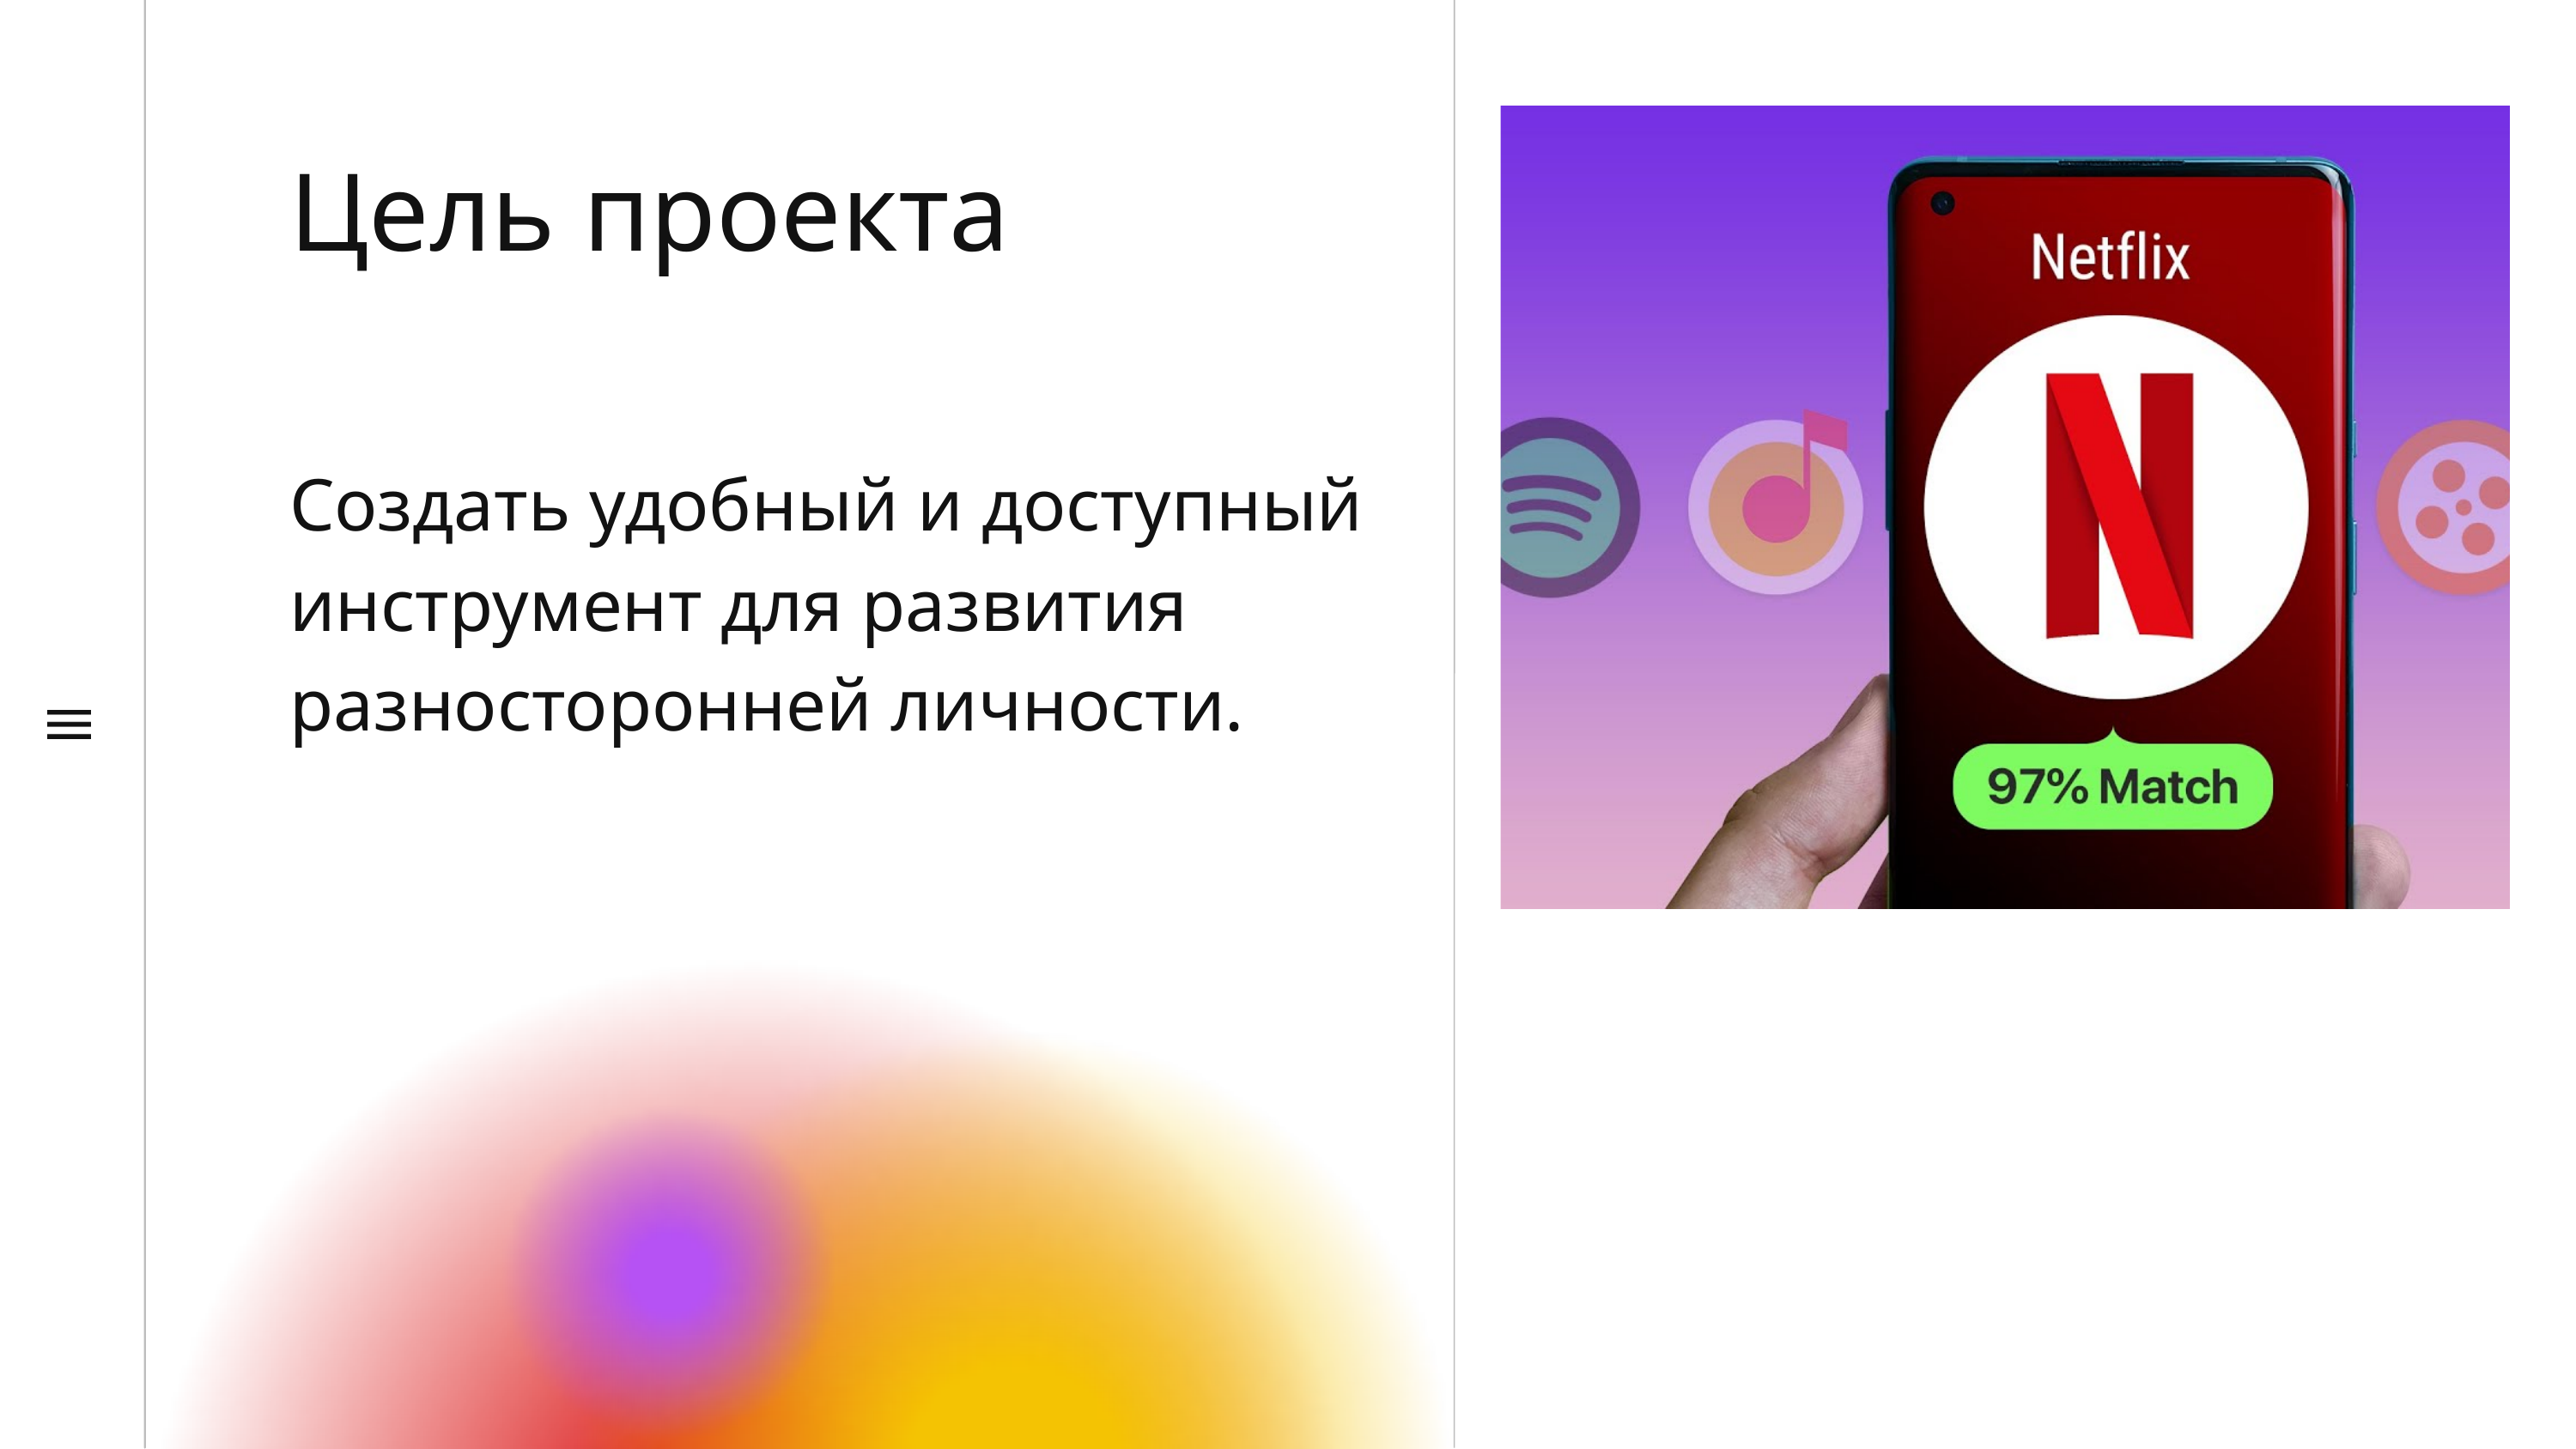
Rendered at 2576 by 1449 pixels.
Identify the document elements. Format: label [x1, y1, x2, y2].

text_box [47, 0, 146, 1449]
picture [149, 908, 1449, 1449]
text_box [289, 143, 1366, 1154]
text_box [1500, 106, 2511, 909]
